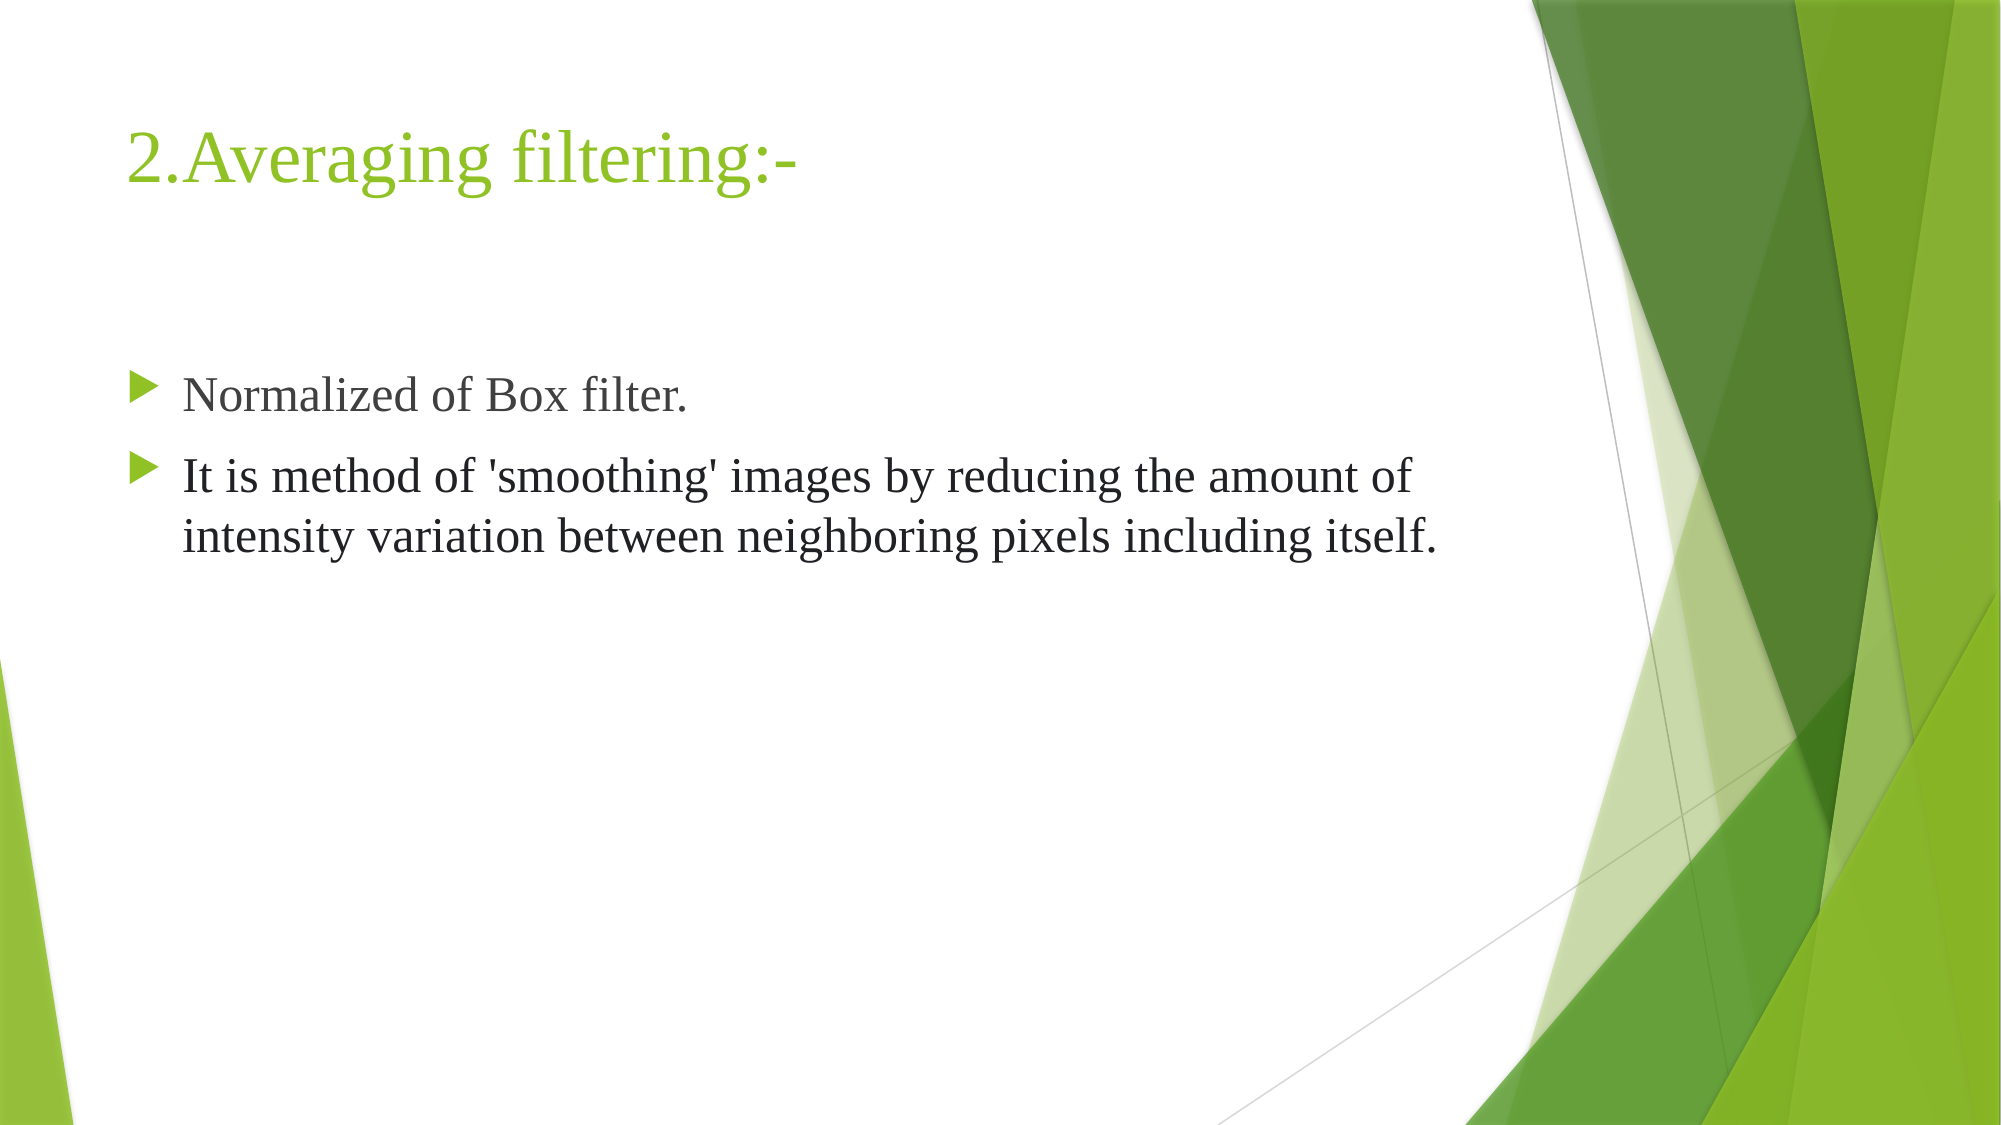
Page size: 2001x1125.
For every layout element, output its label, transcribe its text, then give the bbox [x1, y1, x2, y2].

list Normalized of Box filter. It is method of 'smoothing' images by reducing the amount of intensity variation between neighboring pixels including itself. [111, 354, 1522, 992]
title 2.Averaging filtering:- [111, 99, 1522, 317]
